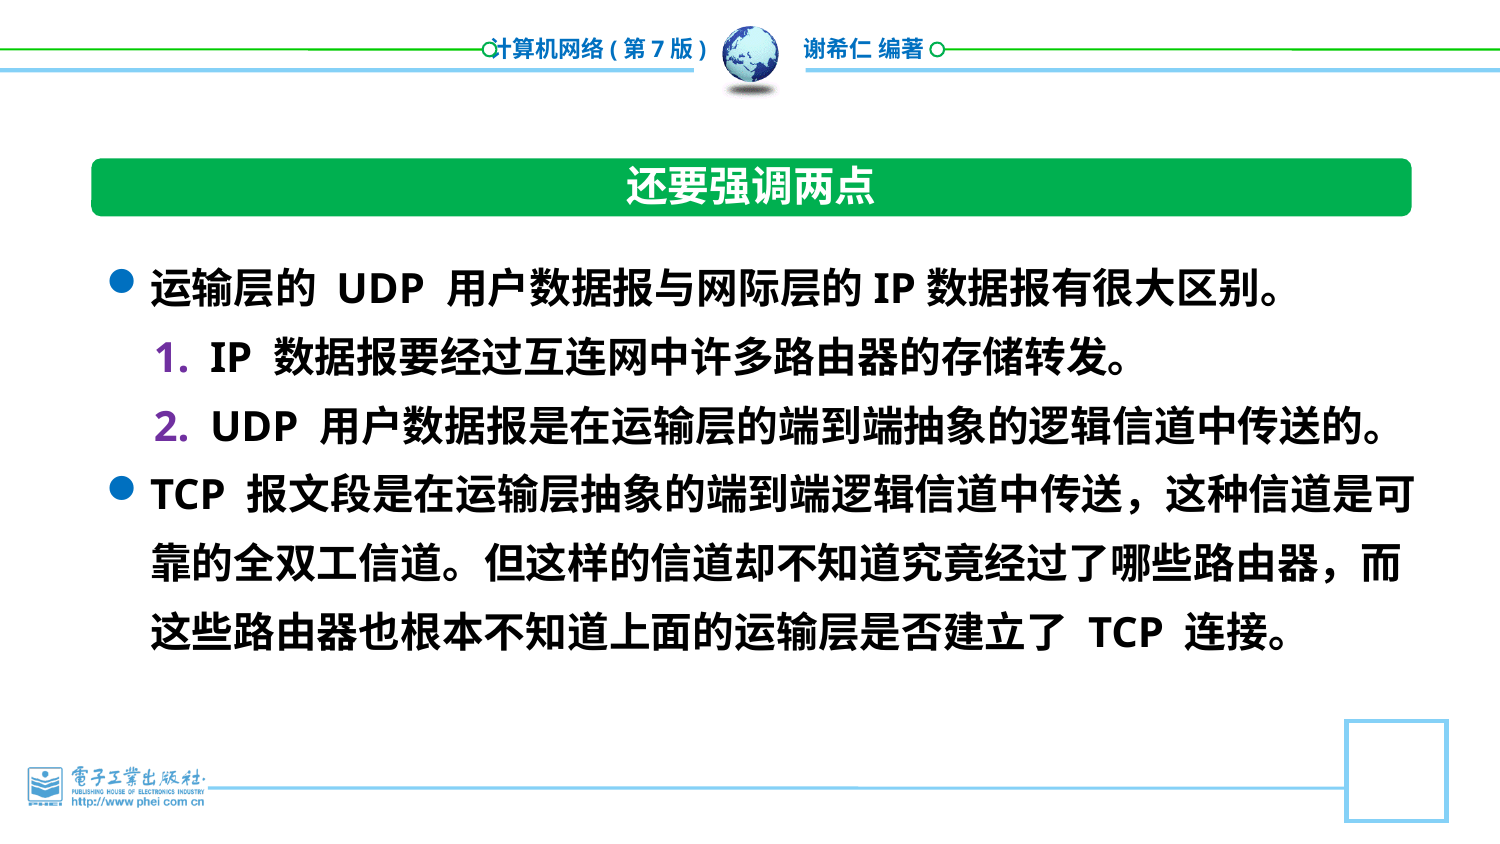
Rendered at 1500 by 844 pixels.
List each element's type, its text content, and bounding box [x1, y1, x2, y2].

picture [23, 764, 208, 809]
text_box 还要强调两点 [611, 152, 892, 218]
text_box [892, 158, 1412, 217]
text_box 运输层的 UDP 用户数据报与网际层的IP数据报有很大区别。 IP 数据报要经过互连网中许多路由器的存储转发。 UDP 用户数据报是在运输层的端到端抽象的逻辑信道中传送的。 TCP 报文段是在运输层抽象的端到端逻辑信道中传送，这种信道是可靠的全双工信道。但这样的信道却不知道究竟经过了哪些路由器，而这些路由器也根本不知道上面的运输层是否建立了 TCP 连接。 [91, 235, 1434, 663]
text_box [91, 158, 611, 217]
picture [720, 24, 780, 100]
